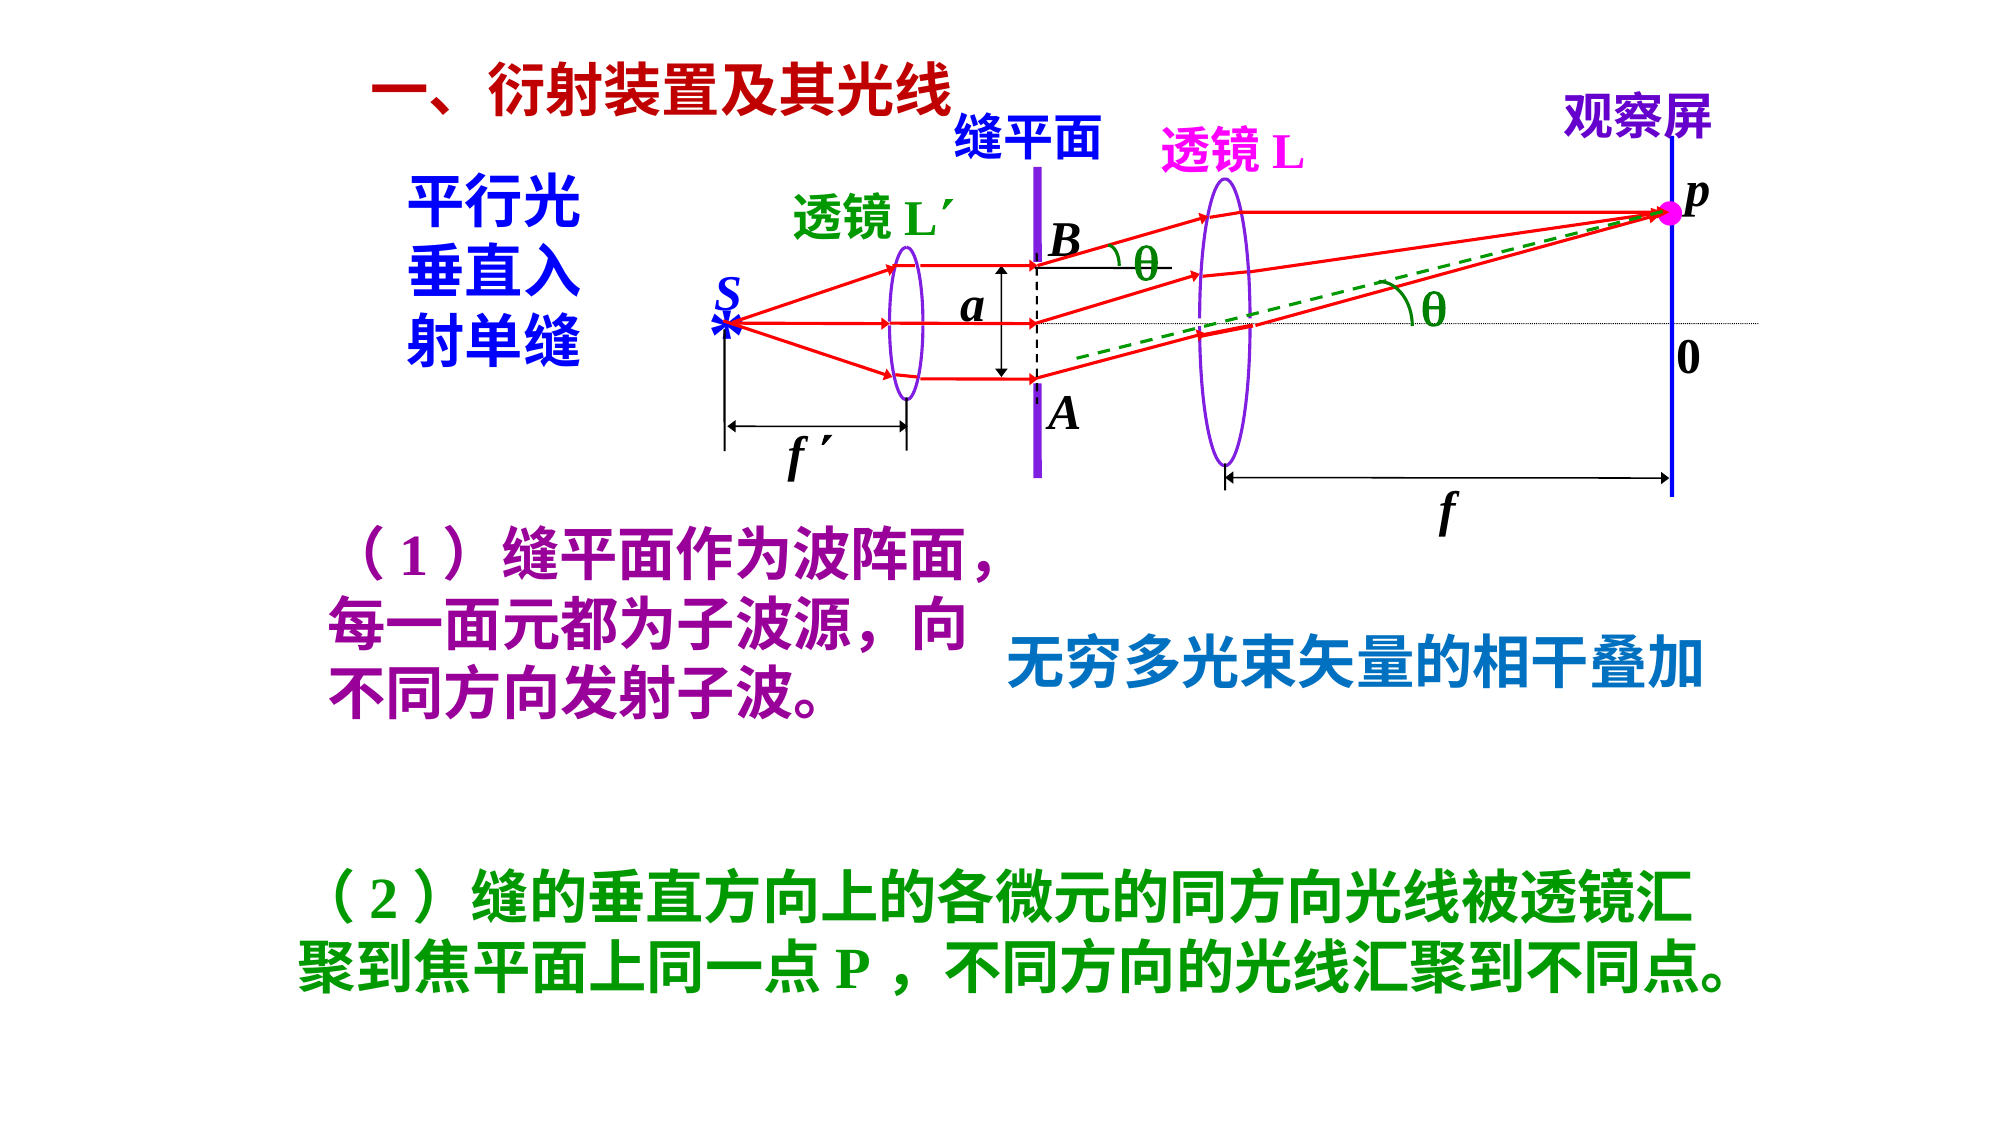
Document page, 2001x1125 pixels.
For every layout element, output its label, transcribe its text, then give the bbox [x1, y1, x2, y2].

text_box  [1419, 273, 1478, 319]
text_box 平行光垂直入射单缝 [391, 157, 618, 382]
text_box 观察屏 [1561, 82, 1721, 126]
text_box · [1643, 111, 1736, 182]
text_box [1656, 206, 1670, 219]
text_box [1225, 463, 1670, 491]
text_box  [1131, 227, 1182, 279]
text_box [1038, 329, 1199, 378]
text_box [889, 247, 923, 400]
text_box 缝平面 [951, 103, 1171, 163]
text_box 一、衍射装置及其光线 [355, 45, 1100, 131]
text_box f [1424, 491, 1528, 520]
text_box 透镜L [790, 183, 1000, 241]
text_box [1038, 270, 1199, 323]
text_box 0 [1661, 315, 1671, 369]
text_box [1199, 178, 1250, 466]
text_box [923, 317, 1036, 330]
text_box （2）缝的垂直方向上的各微元的同方向光线被透镜汇聚到焦平面上同一点P，不同方向的光线汇聚到不同点。 [282, 852, 1748, 1008]
text_box （1）缝平面作为波阵面，每一面元都为子波源，向不同方向发射子波。 [312, 509, 1016, 734]
text_box 0 [1672, 315, 1731, 369]
text_box * [706, 283, 774, 358]
text_box [732, 264, 889, 323]
text_box B [1046, 204, 1099, 257]
text_box 透镜L [1158, 116, 1395, 173]
text_box [1108, 245, 1120, 266]
text_box S [712, 258, 779, 307]
text_box [995, 324, 1008, 378]
text_box A [1046, 377, 1108, 423]
text_box [923, 372, 1036, 386]
text_box a [957, 269, 1009, 314]
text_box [724, 329, 908, 482]
text_box [923, 259, 1036, 272]
text_box [734, 317, 889, 329]
text_box [1378, 281, 1413, 326]
text_box p [1683, 154, 1751, 211]
text_box [1445, 211, 1661, 273]
text_box 无穷多光束矢量的相干叠加 [1016, 617, 1759, 702]
